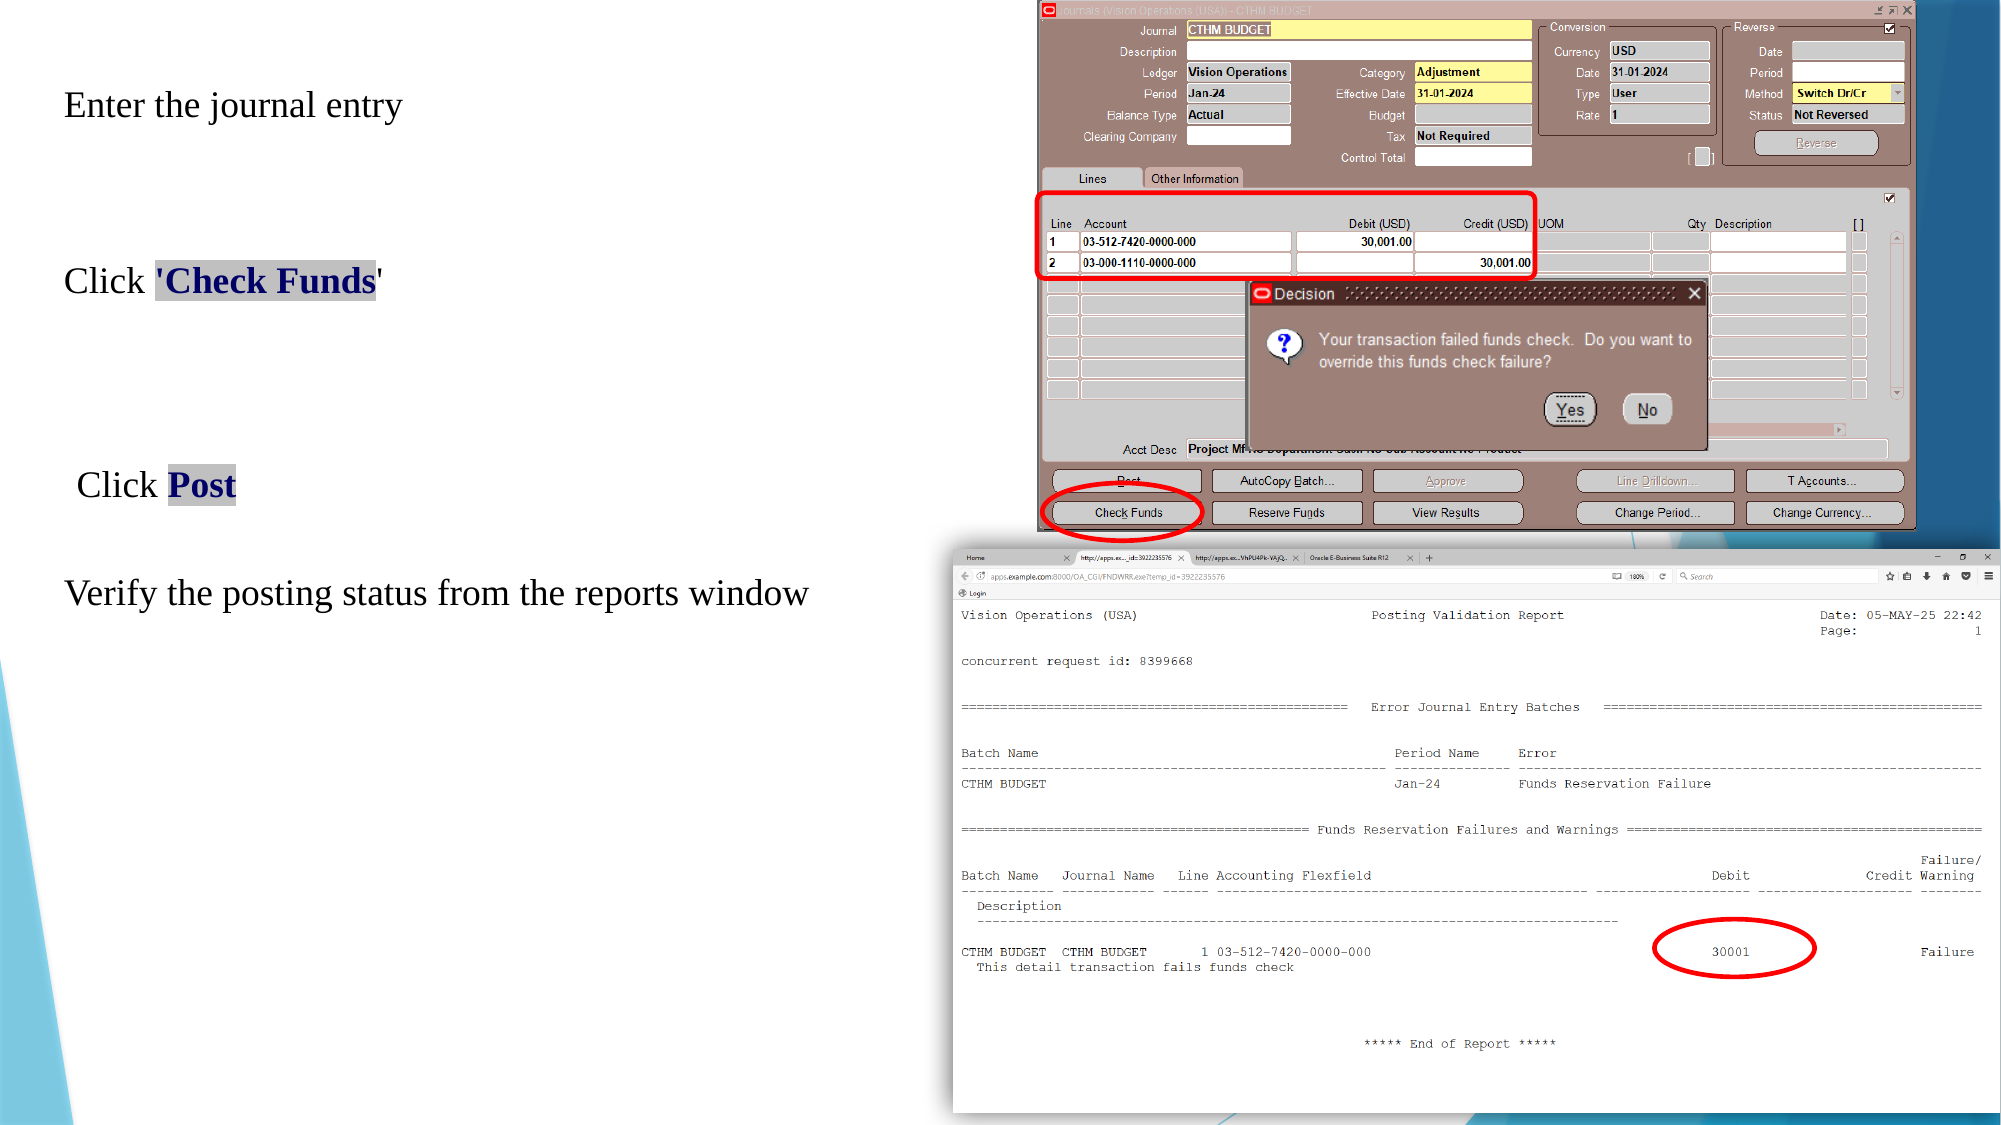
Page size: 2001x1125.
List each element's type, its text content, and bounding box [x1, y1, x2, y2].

text_box Enter the journal entry [48, 73, 495, 133]
picture [952, 549, 2000, 1113]
text_box Click 'Check Funds' [48, 248, 469, 308]
text_box Verify the posting status from the reports window [48, 561, 861, 621]
text_box Click Post [61, 452, 482, 513]
picture [1036, 0, 1917, 532]
